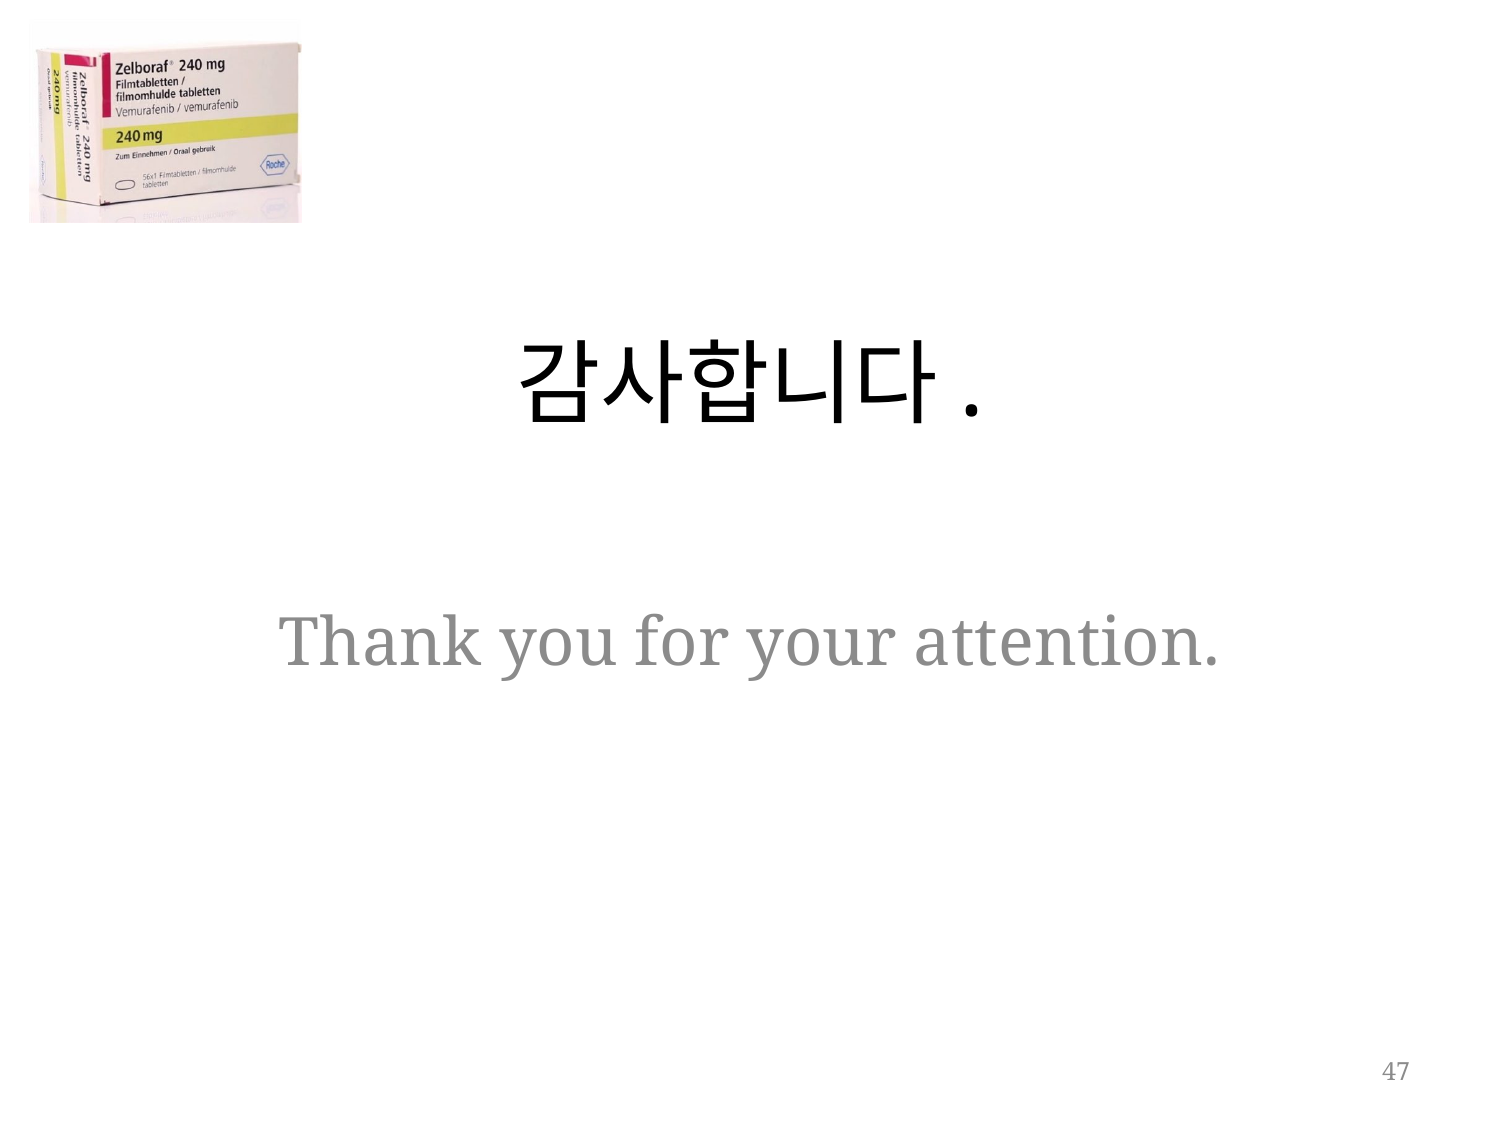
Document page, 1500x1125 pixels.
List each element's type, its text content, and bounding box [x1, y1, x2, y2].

slide_number 47 [1074, 1042, 1425, 1103]
title 감사합니다. [187, 184, 1313, 576]
subtitle Thank you for your attention. [187, 590, 1313, 863]
picture [29, 19, 302, 223]
